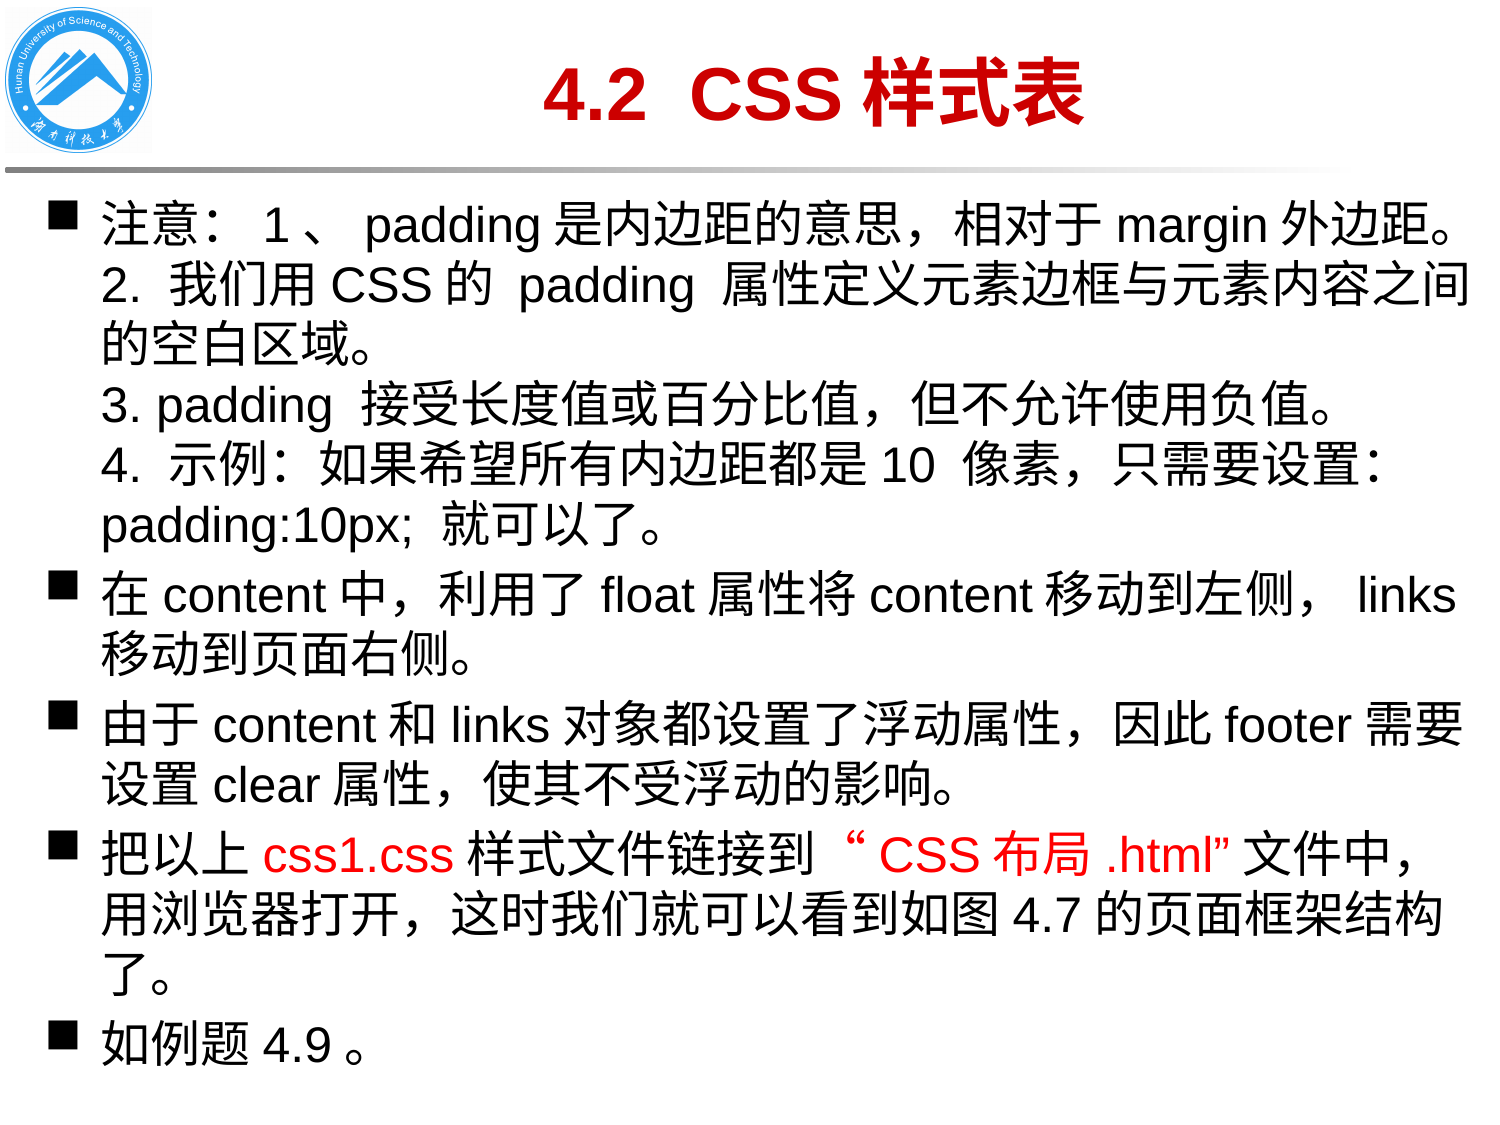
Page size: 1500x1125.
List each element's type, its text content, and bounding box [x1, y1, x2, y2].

picture [5, 7, 152, 153]
list 注意：1、padding是内边距的意思，相对于margin外边距。 2. 我们用CSS的 padding 属性定义元素边框与元素内容之间的空白区域。 3. padding 接受长度值或百分比值，但不允许使用负值。 4. 示例：如果希望所有内边距都是10 像素，只需要设置：padding:10px; 就可以了。 在content中，利用了float属性将content移动到左侧，links移动到页面右侧。 由于content和links对象都设置了浮动属性，因此footer需要设置clear属性，使其不受浮动的影响。 把以上css1.css样式文件链接到“CSS布局.html”文件中，用浏览器打开，这时我们就可以看到如图4.7的页面框架结构了。 如例题4.9。 [29, 184, 1500, 1083]
title 4.2 CSS样式表 [159, 30, 1471, 150]
